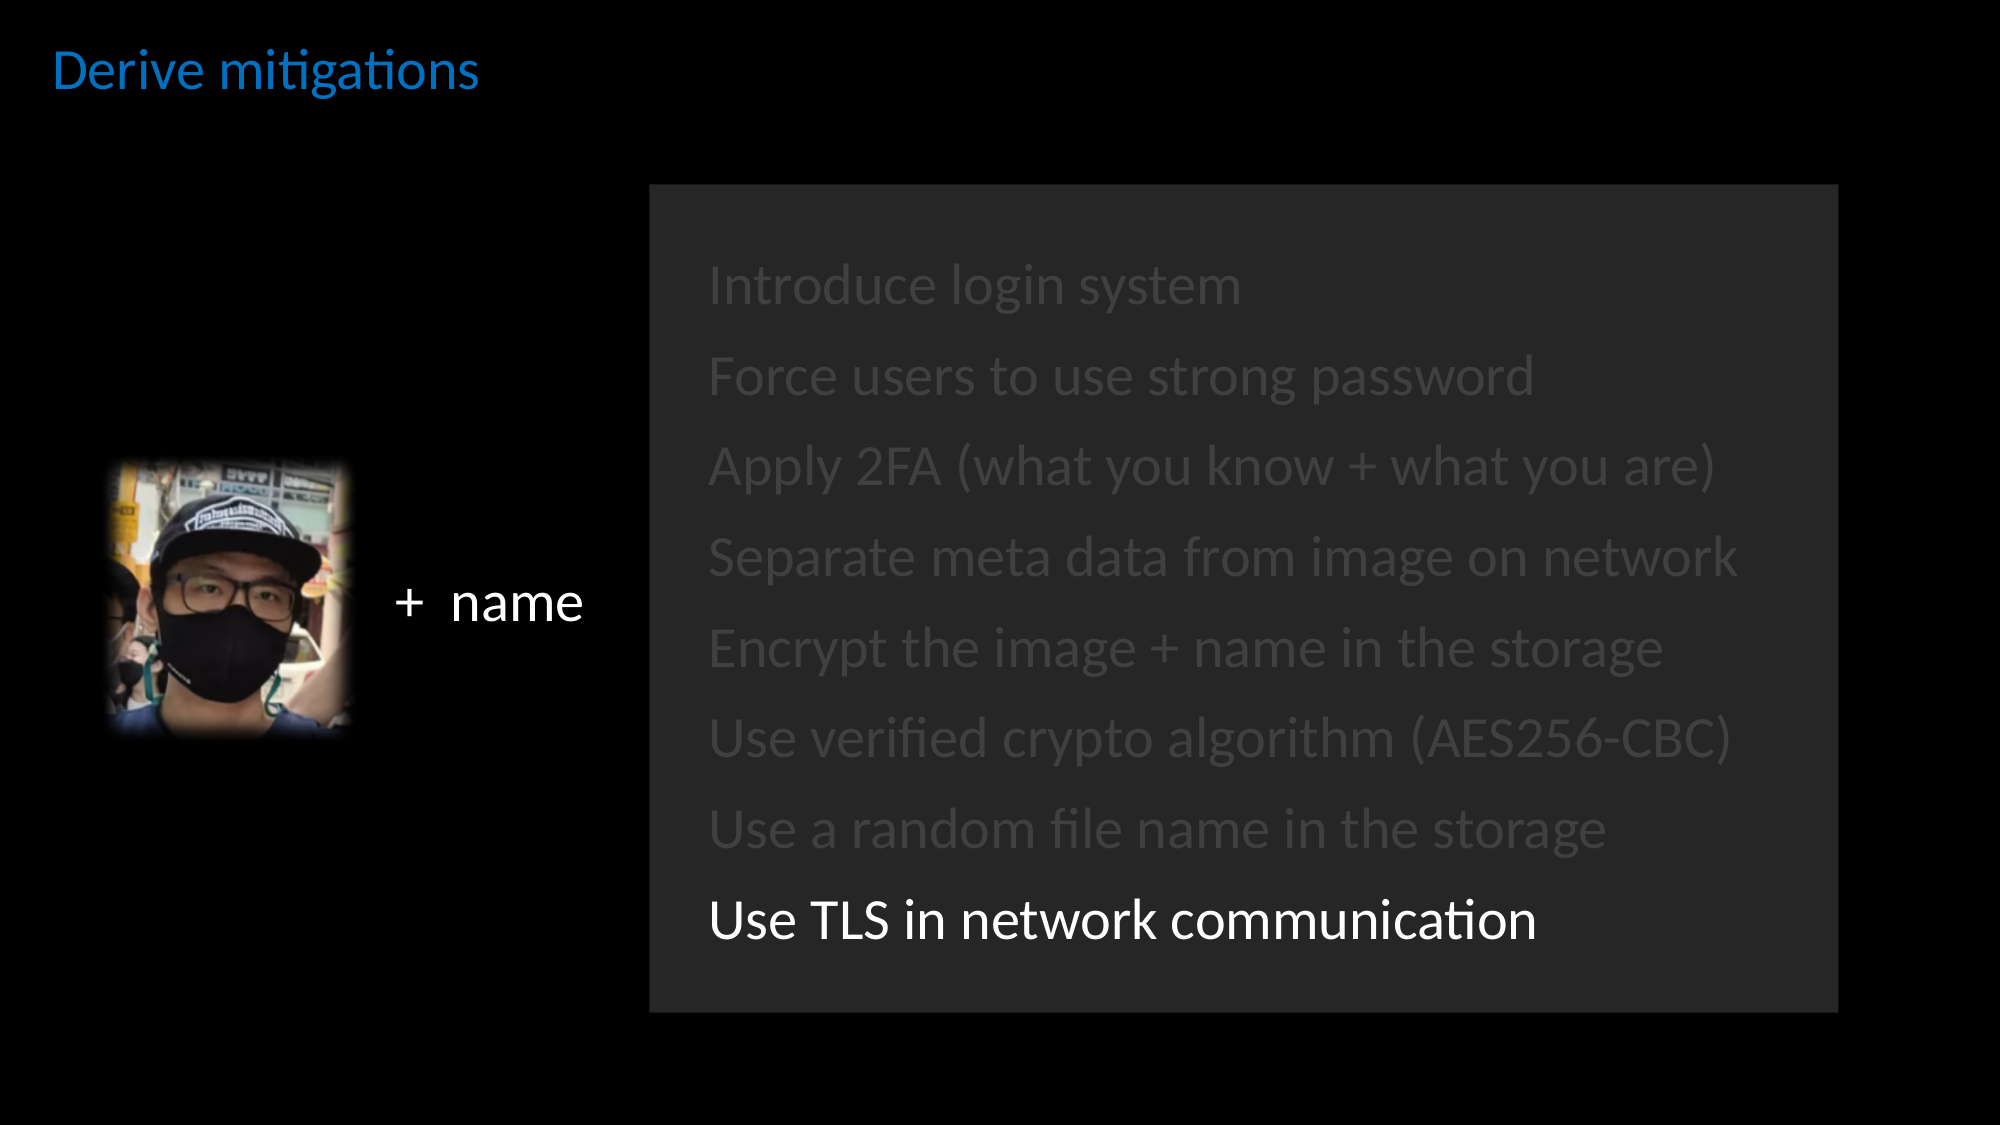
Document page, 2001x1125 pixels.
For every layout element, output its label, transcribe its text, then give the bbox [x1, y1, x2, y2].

text_box Introduce login system Force users to use strong password Apply 2FA (what you know + what you are) Separate meta data from image on network Encrypt the image + name in the storage Use verified crypto algorithm (AES256-CBC) Use a random file name in the storage Use TLS in network communication [649, 184, 1839, 1013]
list Derive mitigations [37, 24, 1374, 128]
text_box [99, 452, 622, 745]
